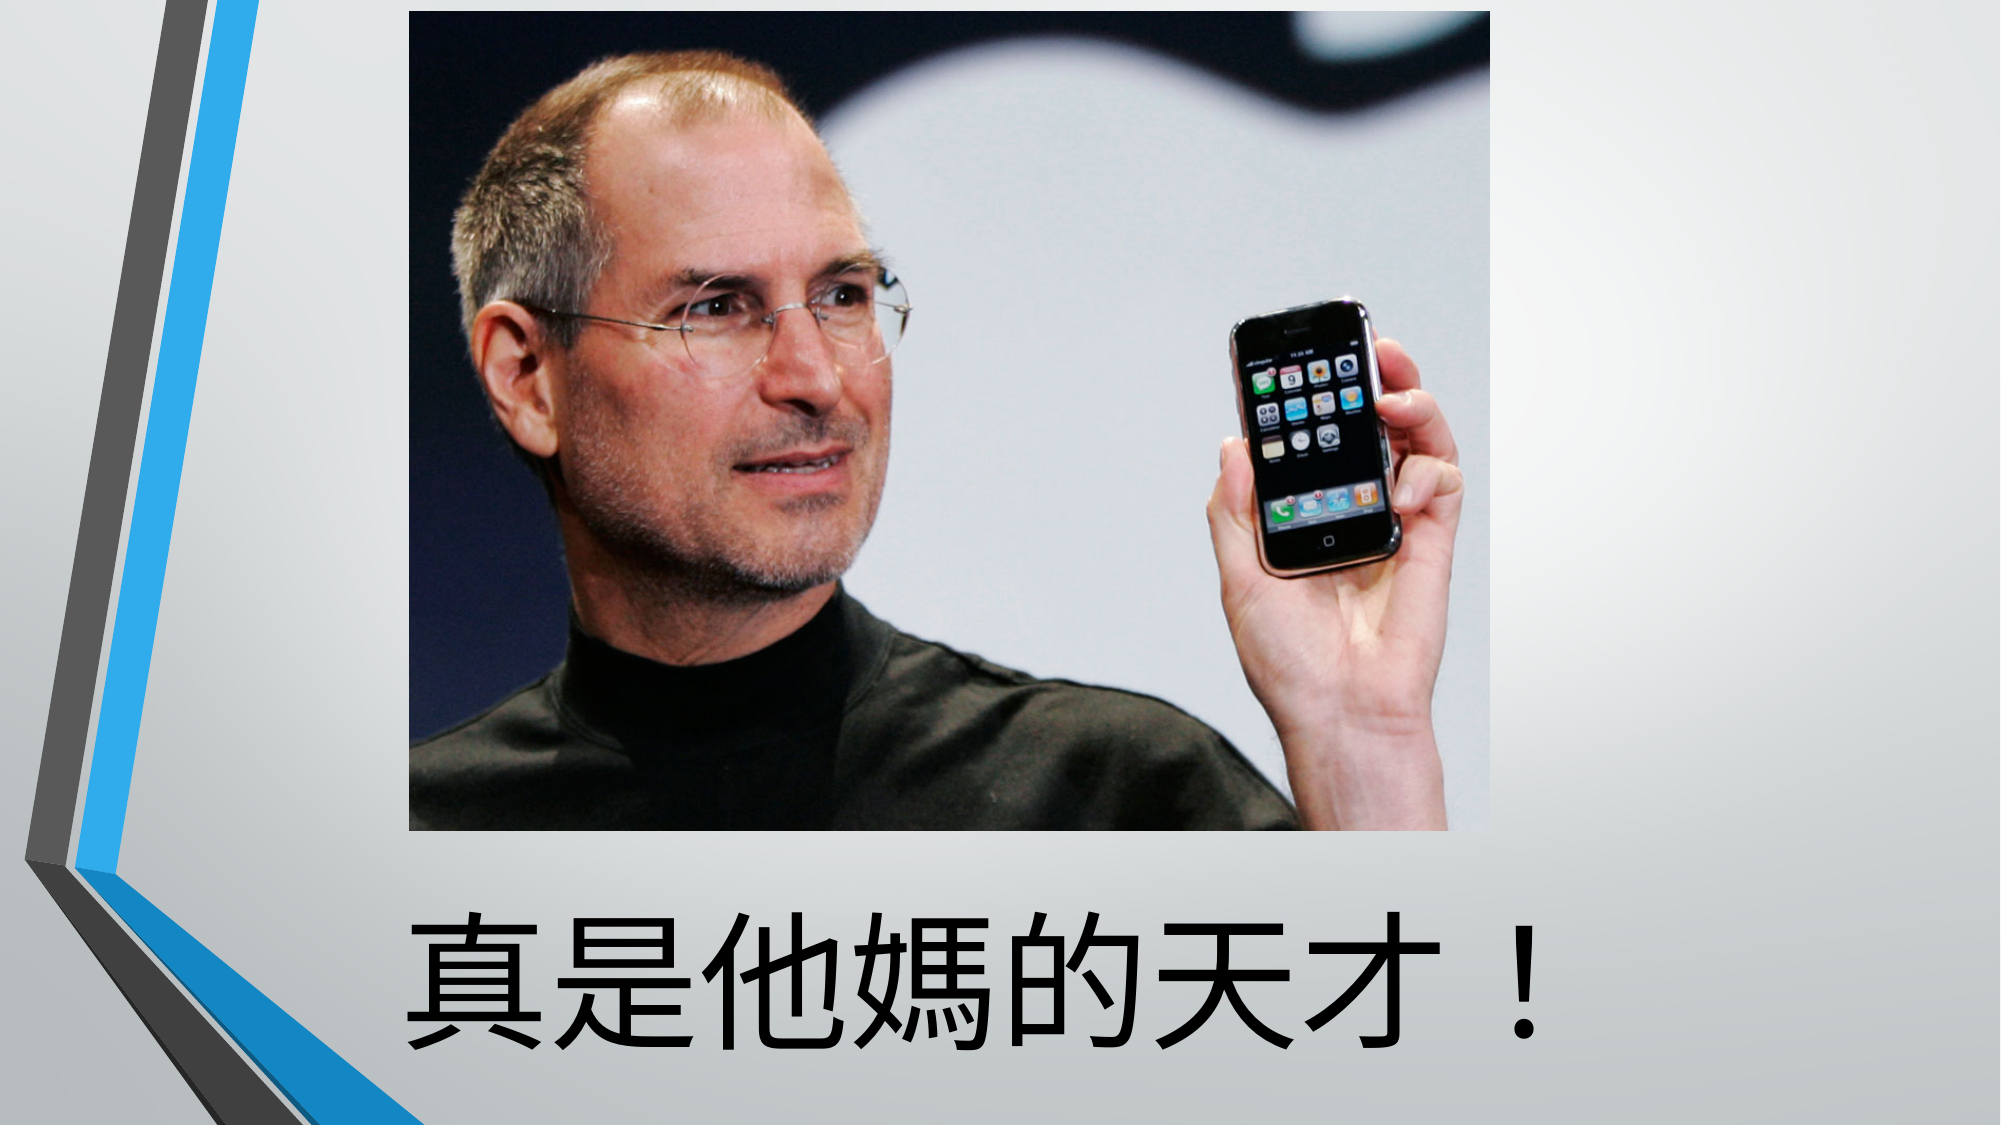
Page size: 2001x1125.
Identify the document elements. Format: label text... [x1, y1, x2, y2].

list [408, 11, 1490, 832]
title 真是他媽的天才！ [0, 869, 2000, 1087]
